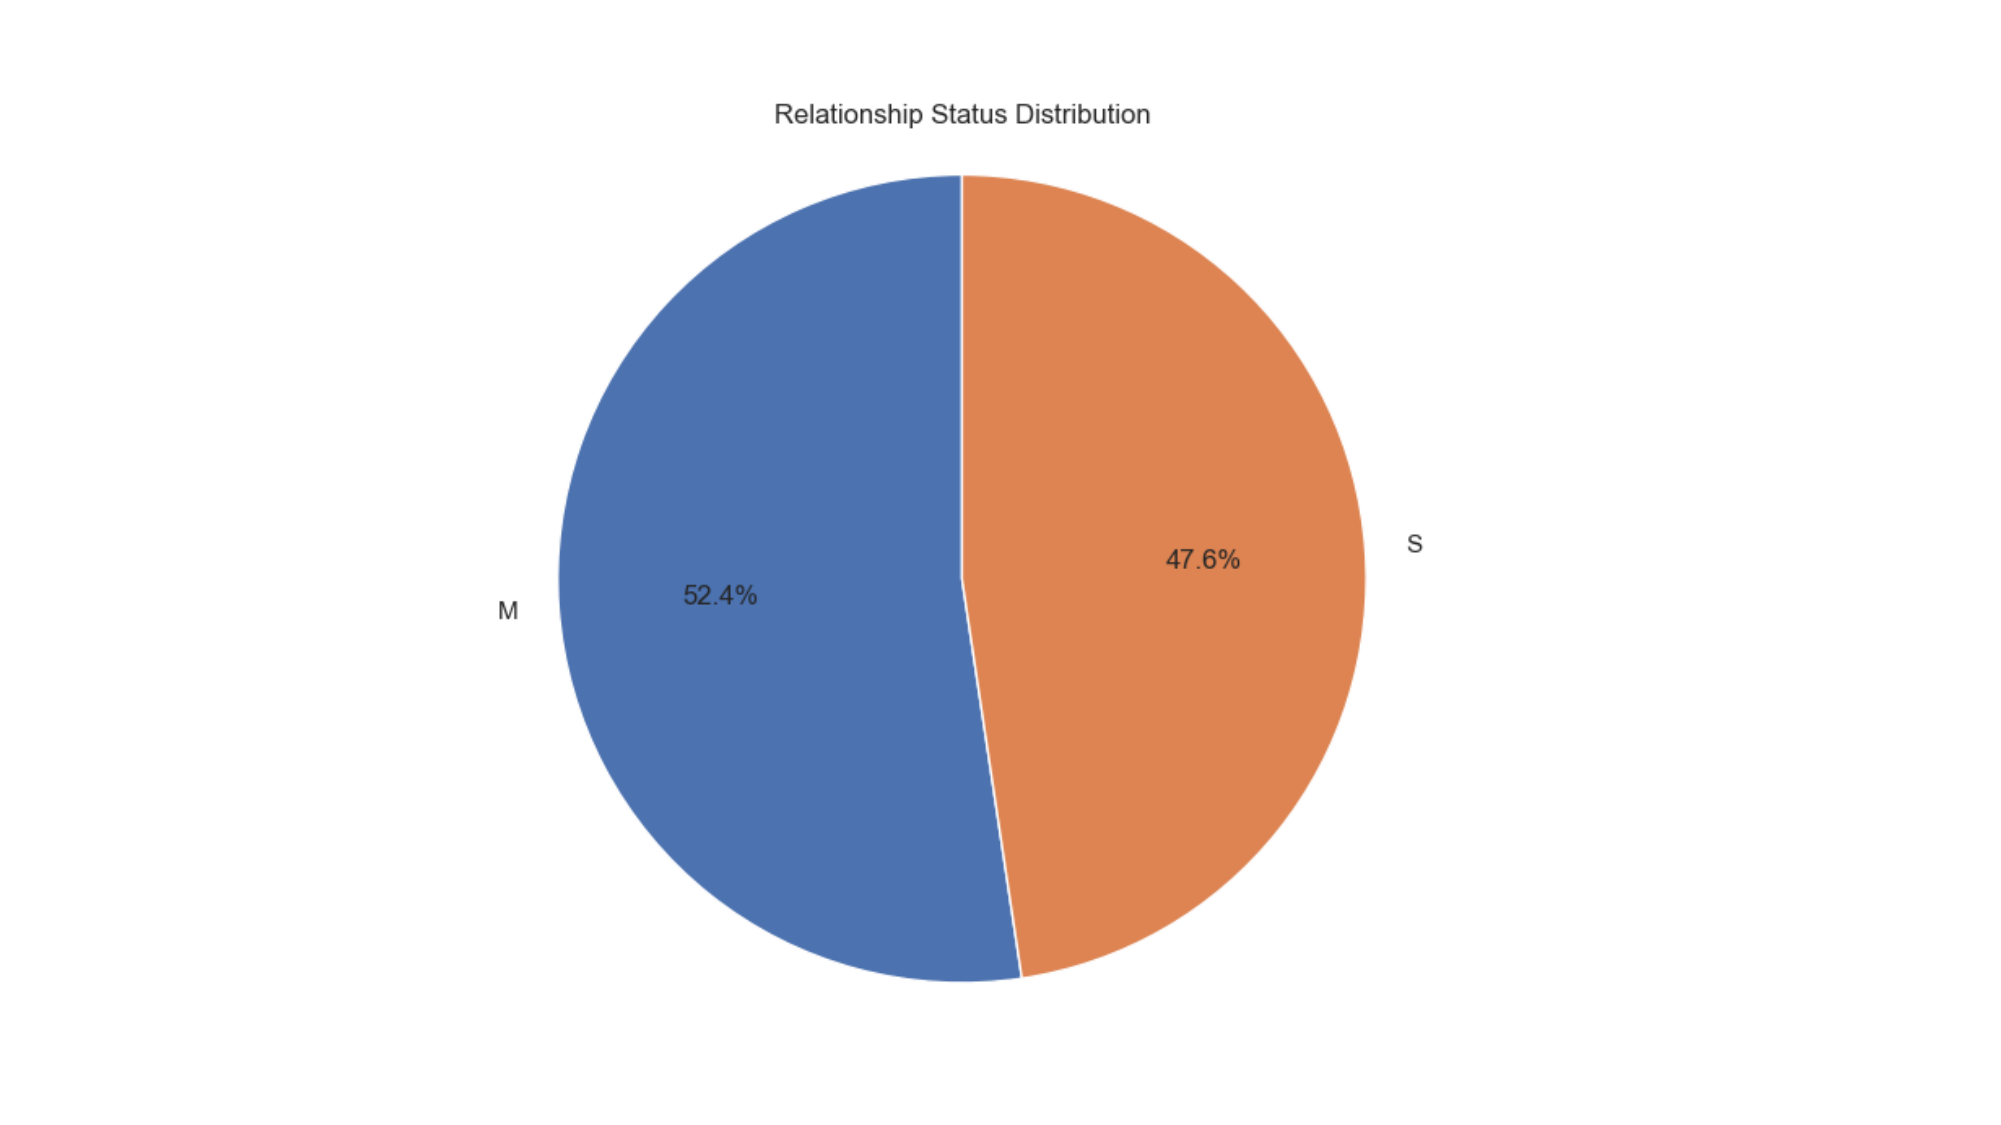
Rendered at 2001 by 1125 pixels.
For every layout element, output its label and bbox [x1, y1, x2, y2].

picture [481, 87, 1438, 1038]
